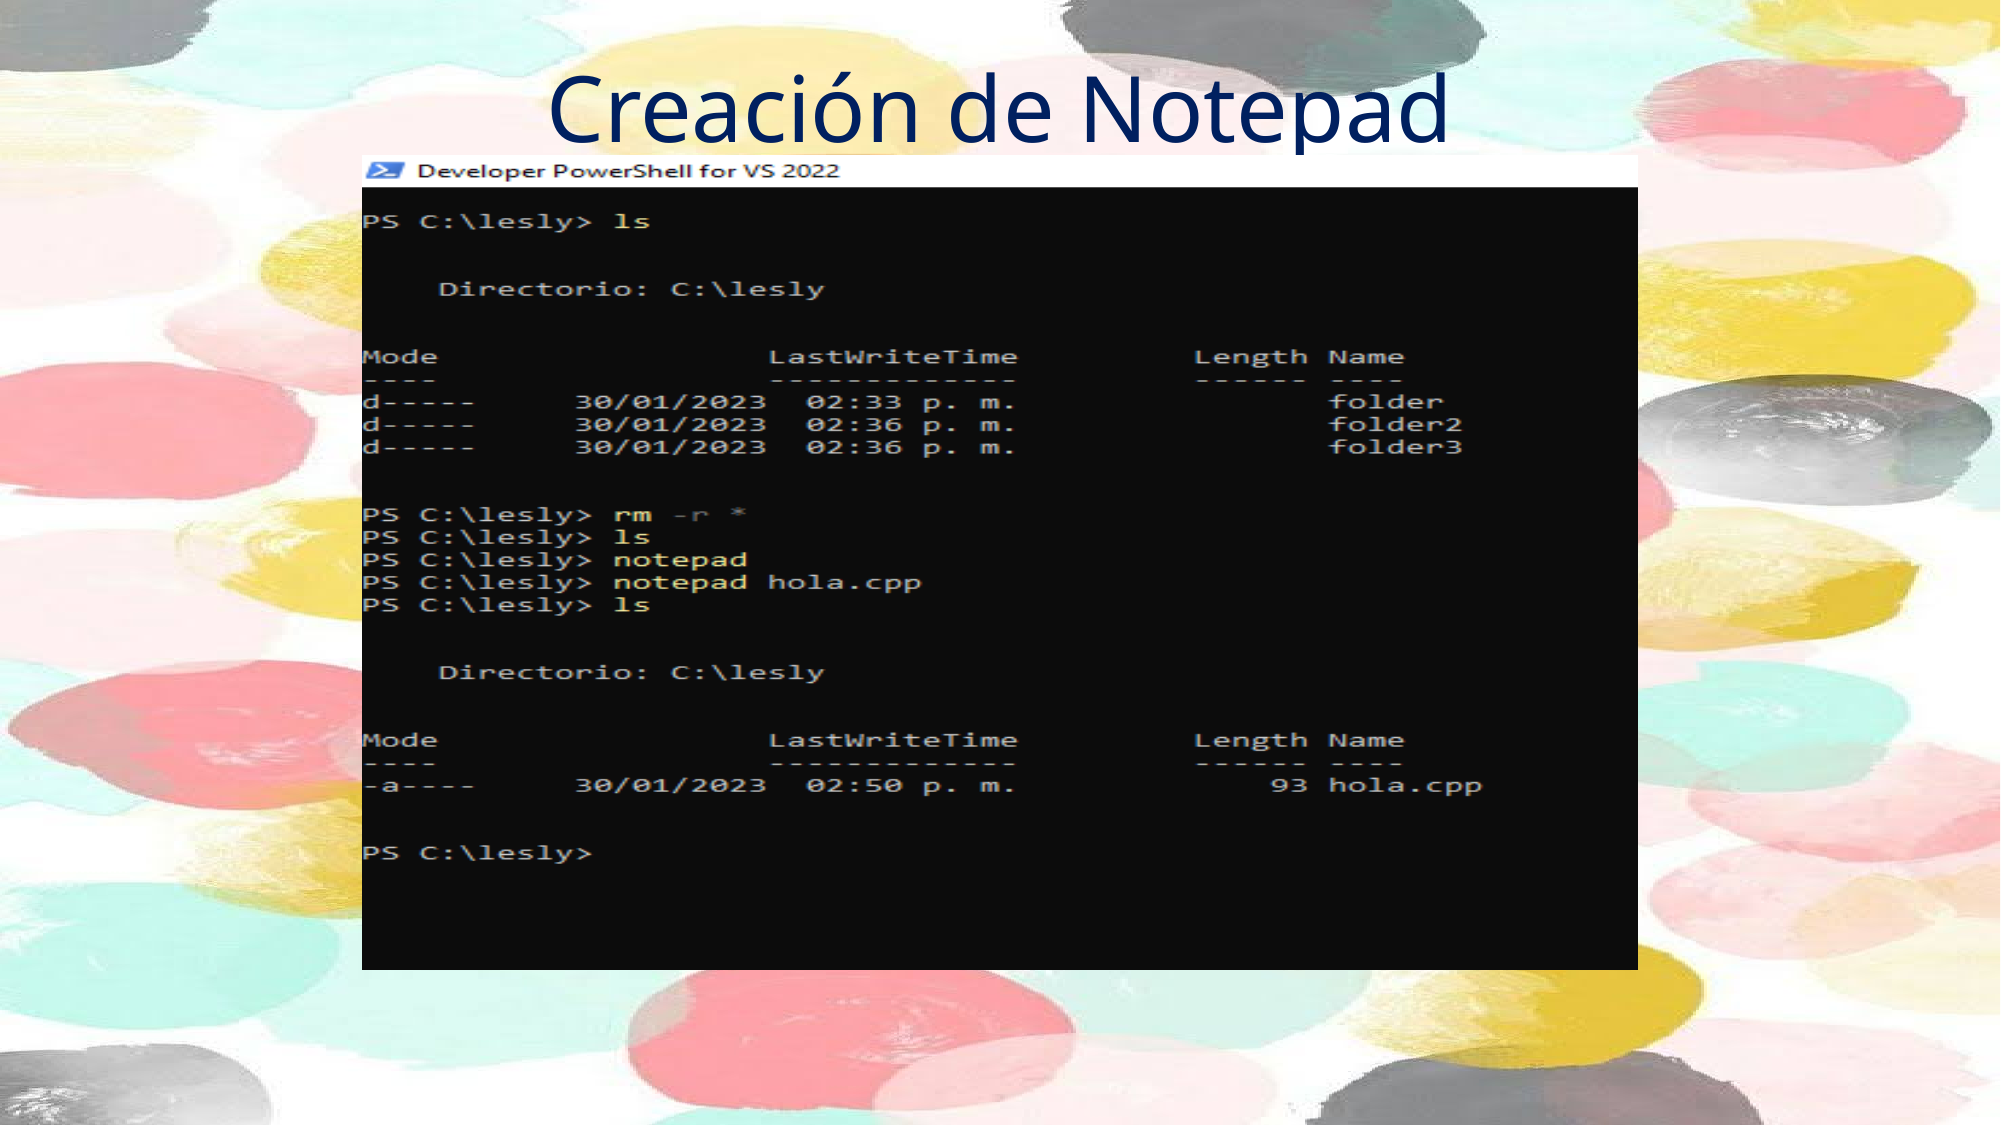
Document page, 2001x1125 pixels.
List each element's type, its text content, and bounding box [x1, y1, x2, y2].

title Creación de Notepad [137, 0, 1863, 218]
picture [0, 0, 2001, 1125]
